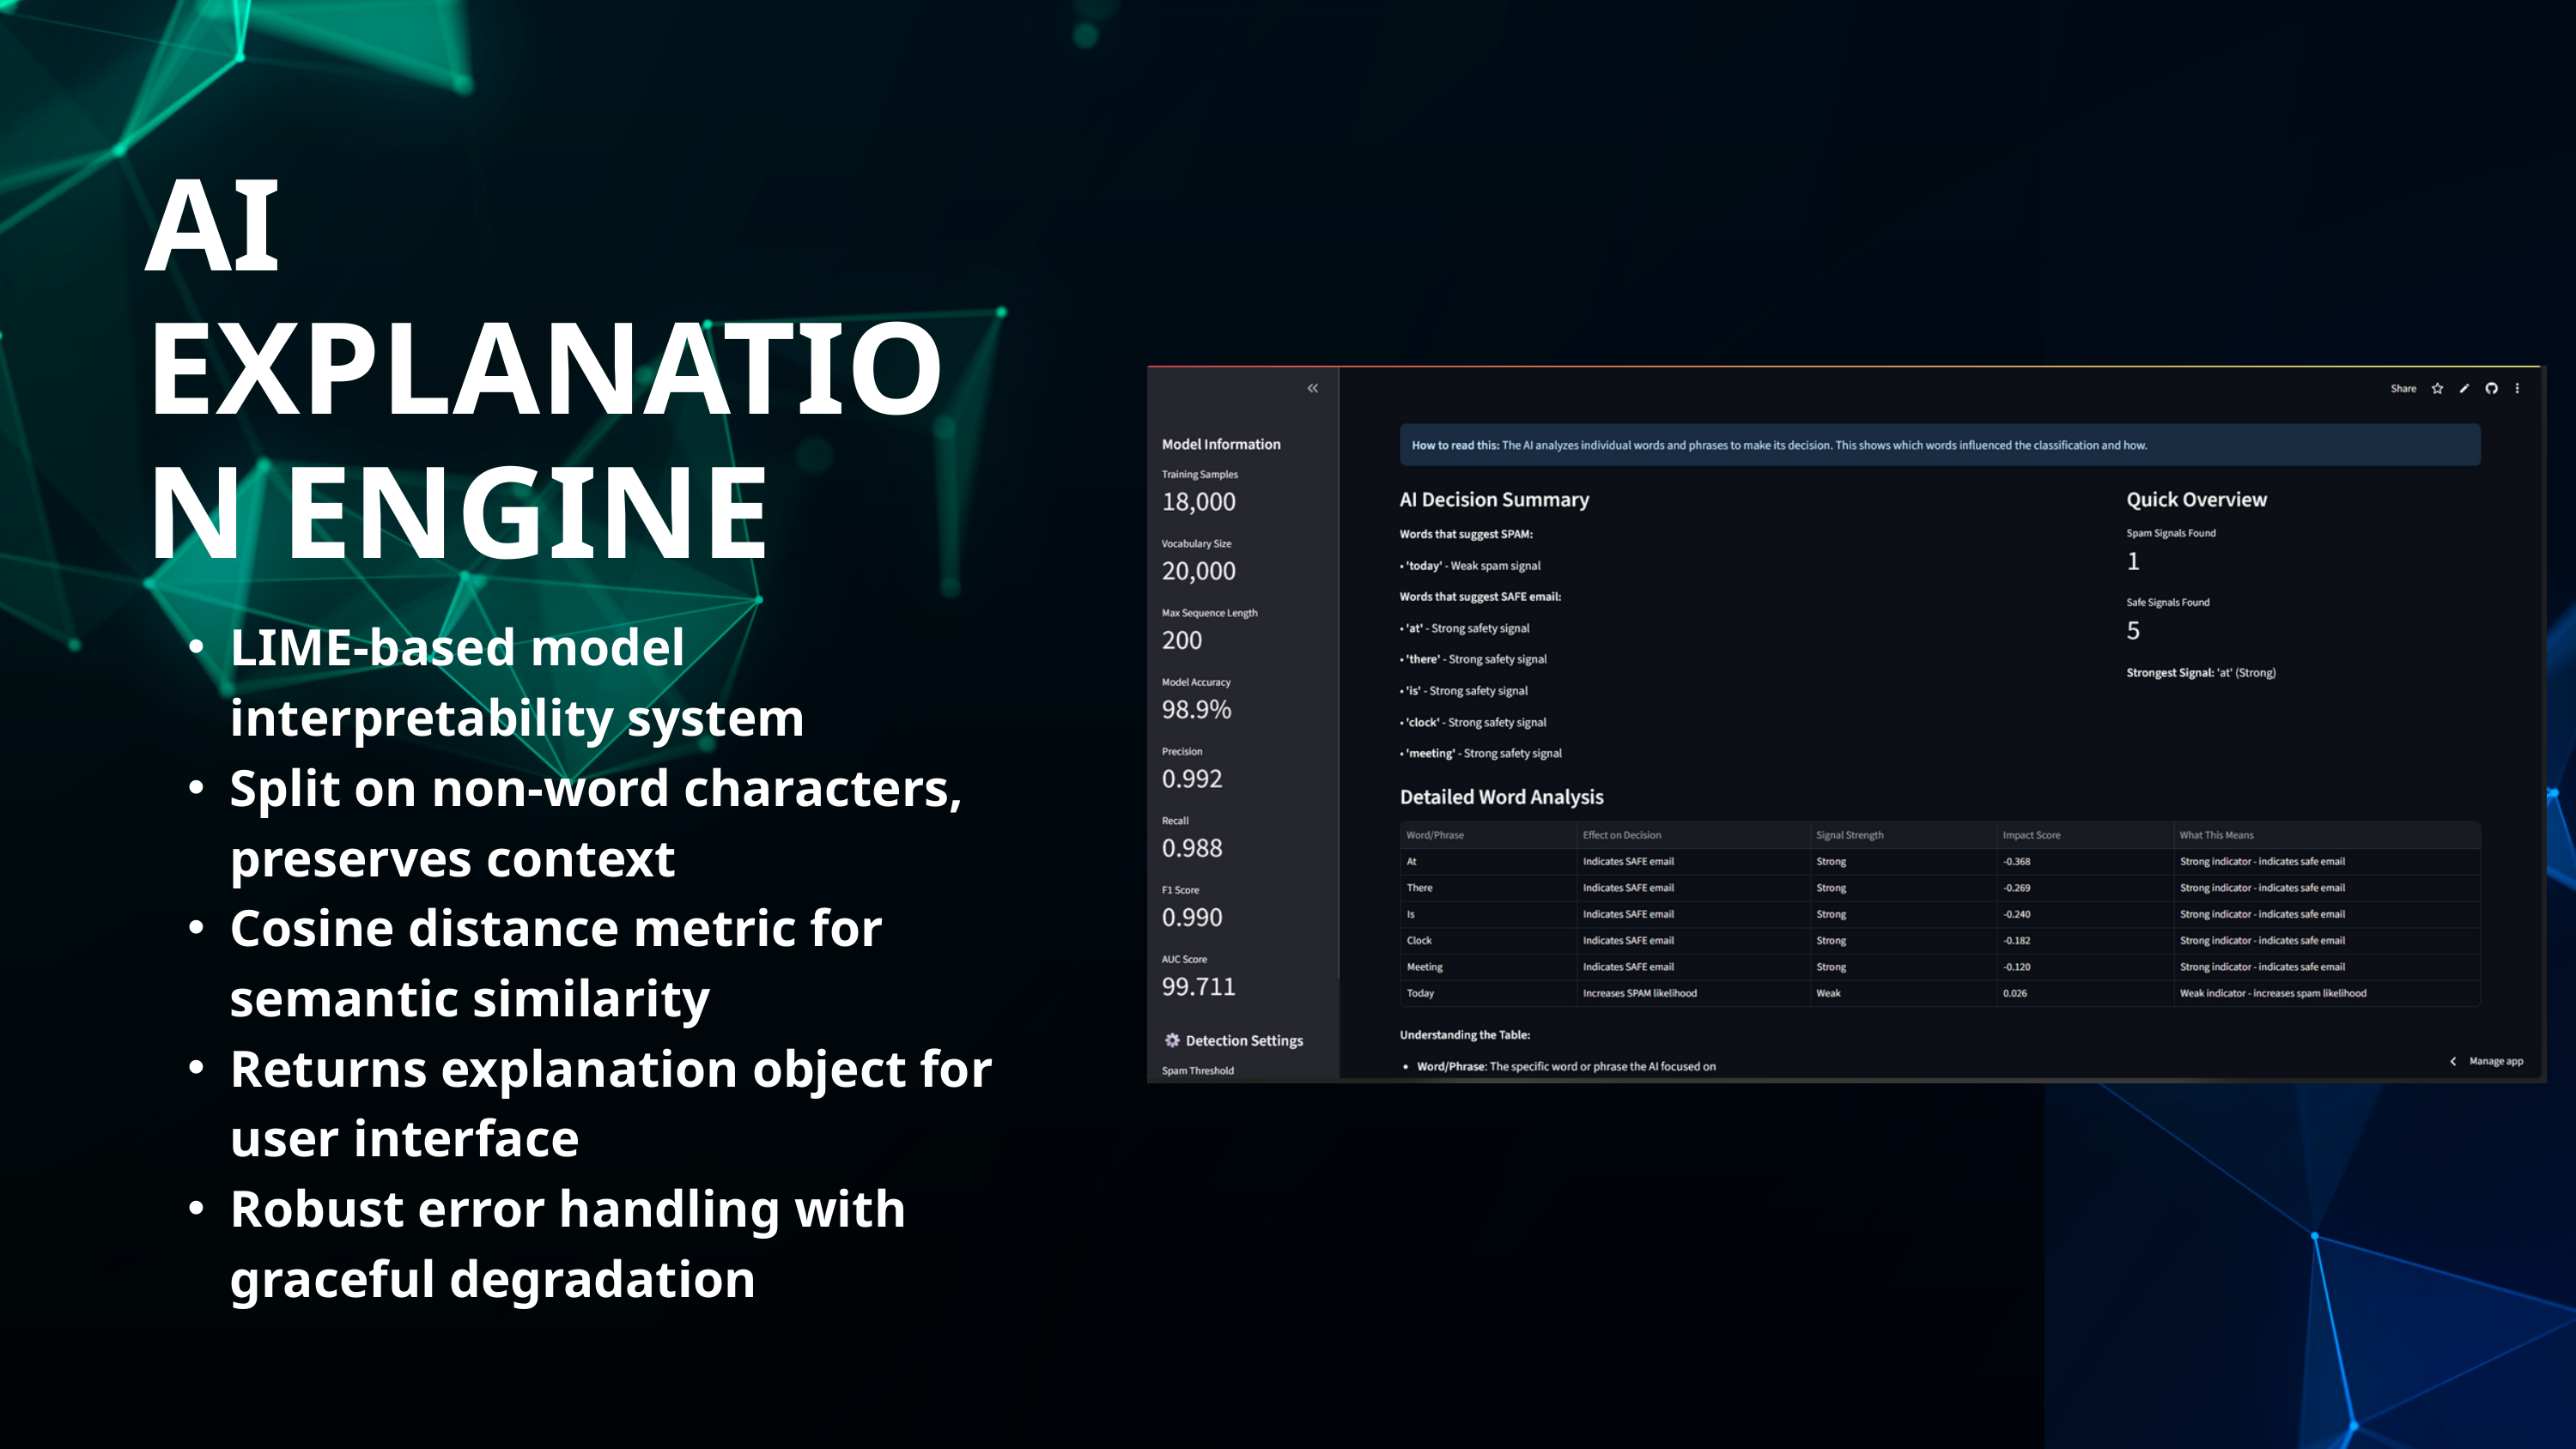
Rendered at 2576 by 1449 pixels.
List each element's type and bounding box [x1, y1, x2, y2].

text_box [0, 0, 2044, 1449]
text_box [2044, 0, 2576, 1449]
text_box [1147, 366, 2547, 1083]
text_box [144, 148, 1050, 1301]
